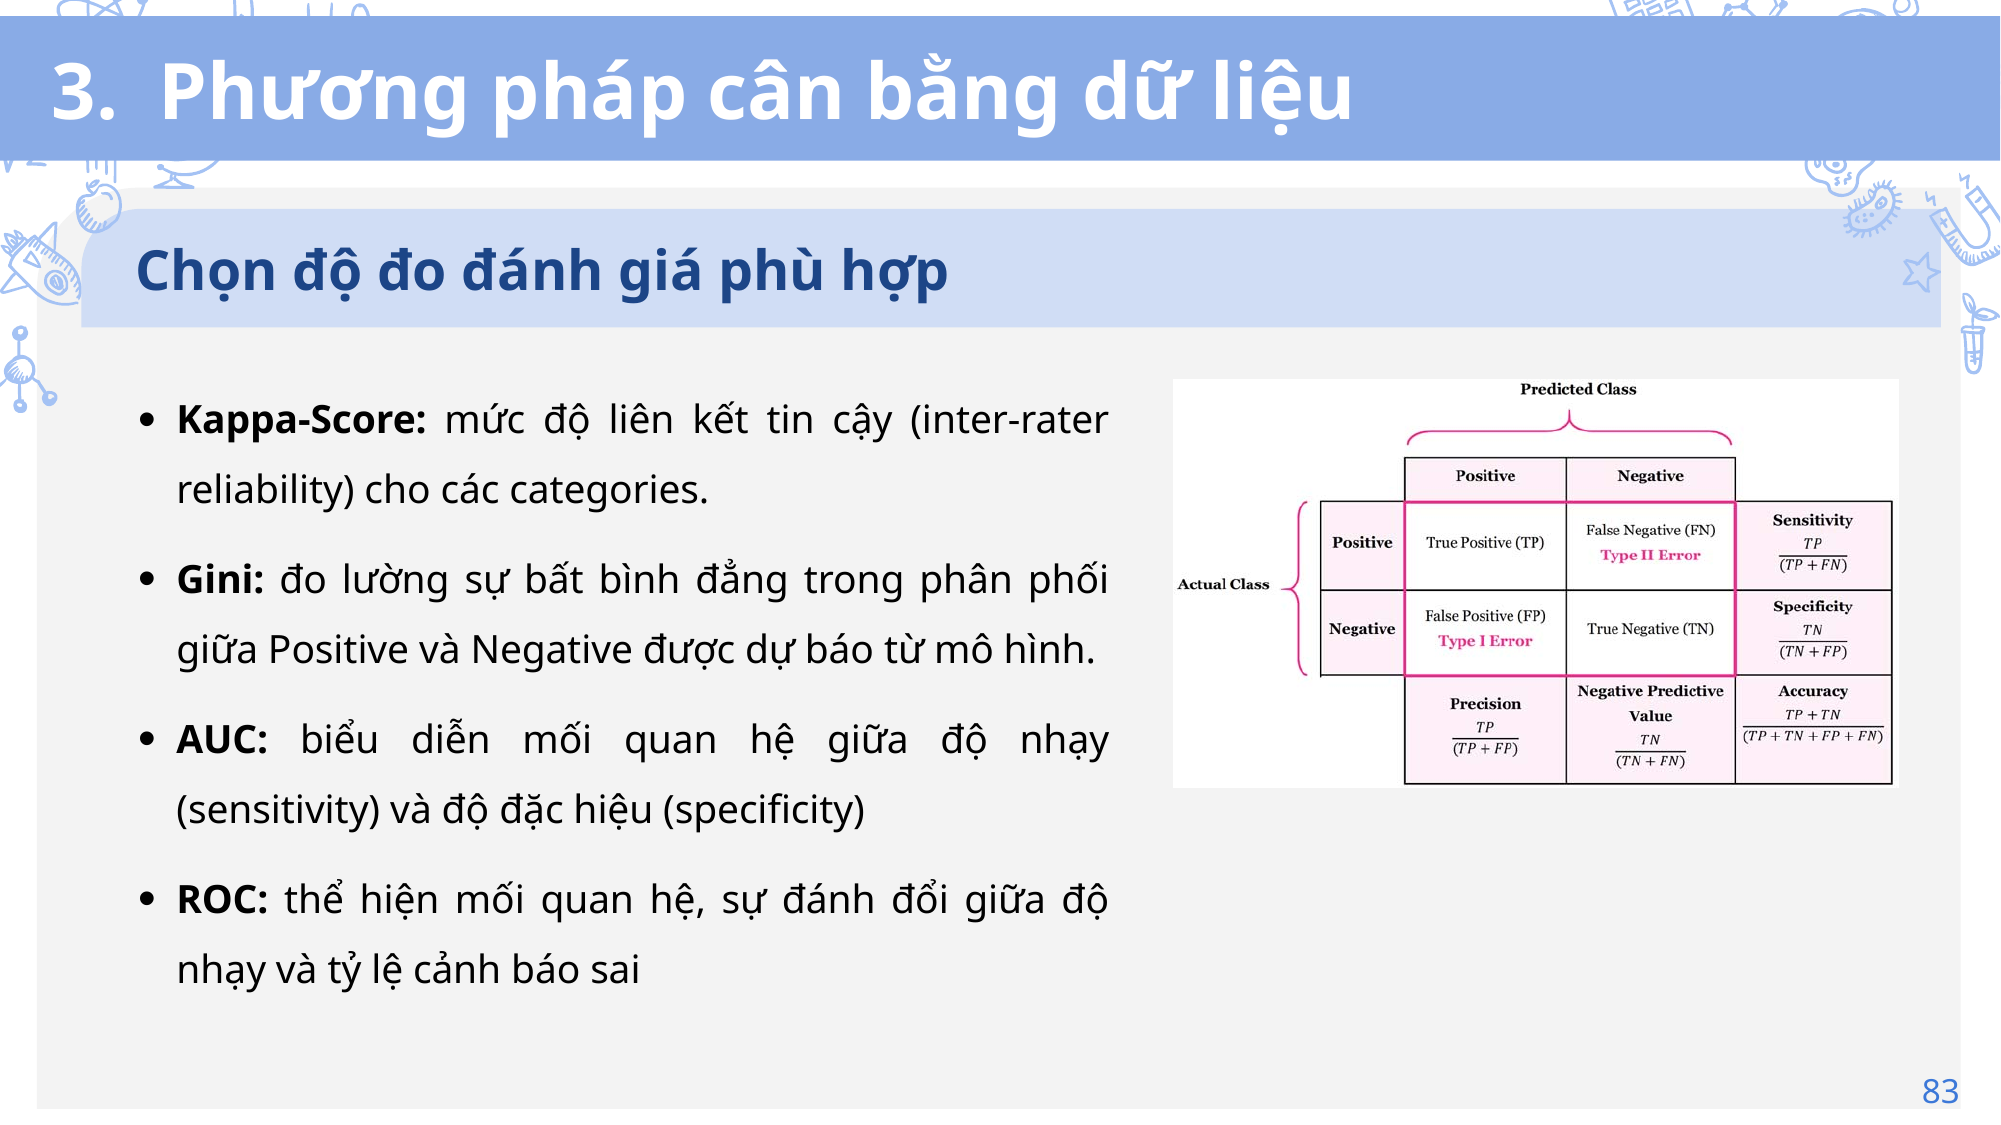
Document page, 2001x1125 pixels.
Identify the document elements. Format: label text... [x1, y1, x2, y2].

title 3. Phương pháp cân bằng dữ liệu [36, 39, 1380, 138]
picture [1173, 379, 1899, 789]
slide_number 83 [1880, 1061, 2000, 1125]
text_box Chọn độ đo đánh giá phù hợp [115, 225, 972, 312]
text_box Kappa-Score: mức độ liên kết tin cậy (inter-rater reliability) cho các categories. Gini: đo lường sự bất bình đẳng trong phân phối giữa Positive và Negative được dự báo từ mô hình. AUC: biểu diễn mối quan hệ giữa độ nhạy (sensitivity) và độ đặc hiệu (specificity) ROC: thể hiện mối quan hệ, sự đánh đổi giữa độ nhạy và tỷ lệ cảnh báo sai [124, 364, 1124, 999]
